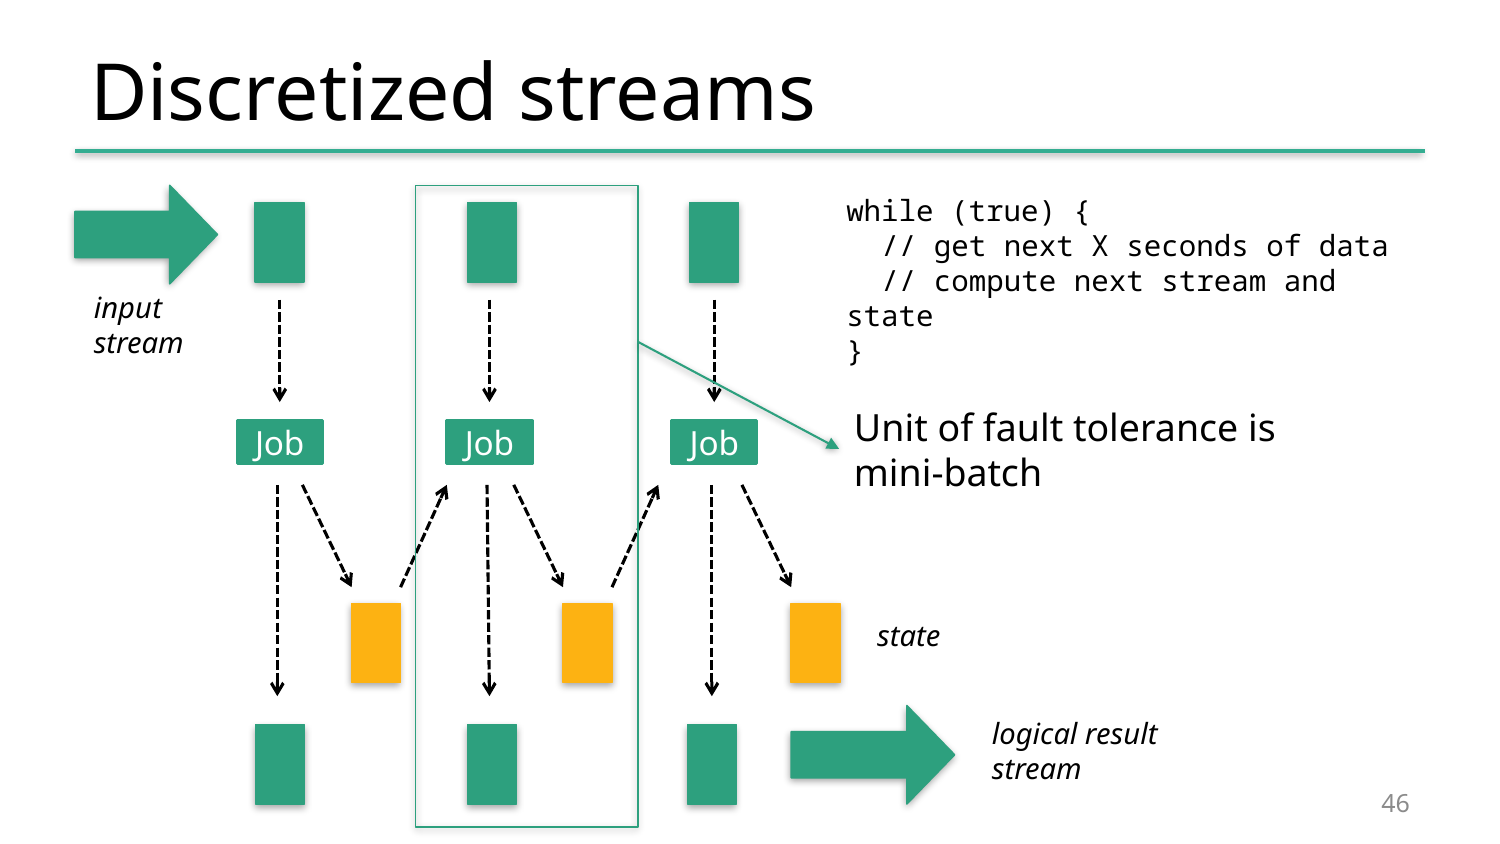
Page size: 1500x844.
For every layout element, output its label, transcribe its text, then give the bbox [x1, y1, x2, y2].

text_box input stream [79, 281, 199, 367]
text_box while (true) { // get next X seconds of data // compute next stream and state } [1291, 185, 1425, 375]
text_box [400, 202, 410, 805]
text_box [74, 184, 219, 281]
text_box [415, 185, 1289, 828]
slide_number 46 [1294, 782, 1425, 827]
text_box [236, 202, 398, 805]
title Discretized streams [75, 33, 1302, 145]
